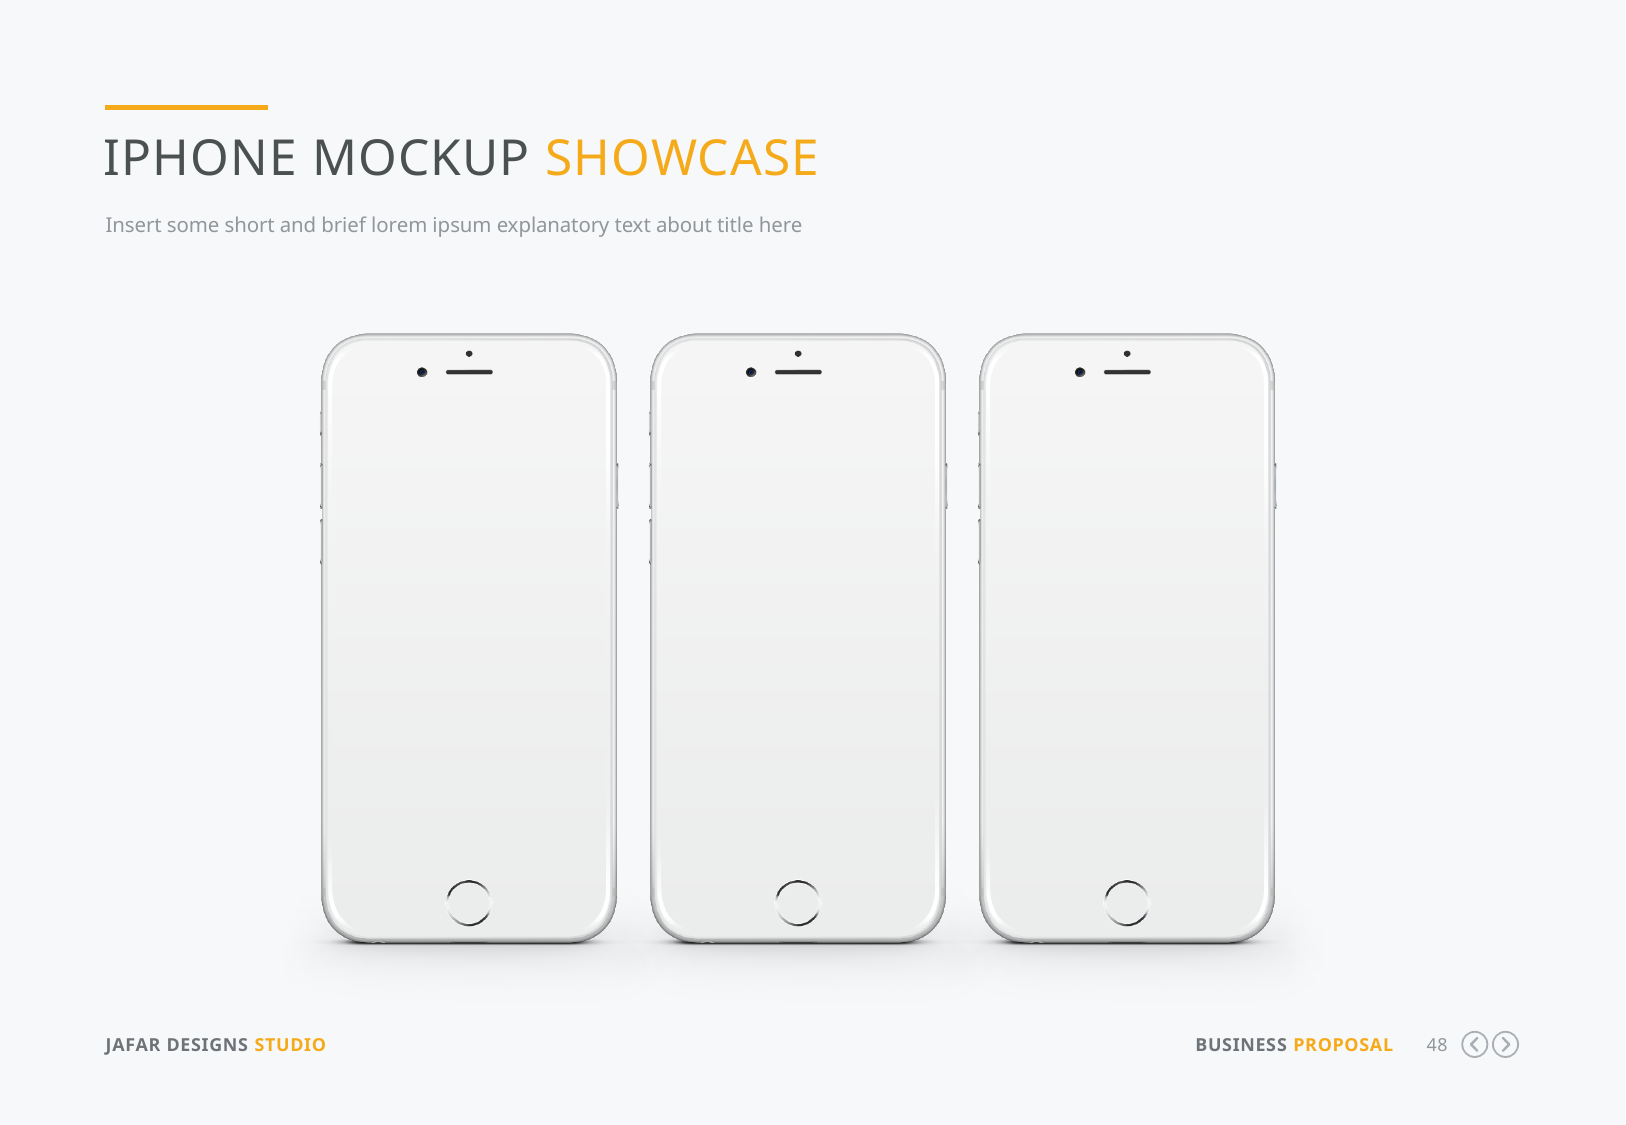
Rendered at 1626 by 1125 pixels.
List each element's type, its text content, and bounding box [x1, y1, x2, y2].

list Insert some short and brief lorem ipsum explanatory text about title here [105, 209, 1519, 241]
picture [216, 280, 1380, 1019]
list iPhone Mockup Showcase [103, 125, 1518, 184]
